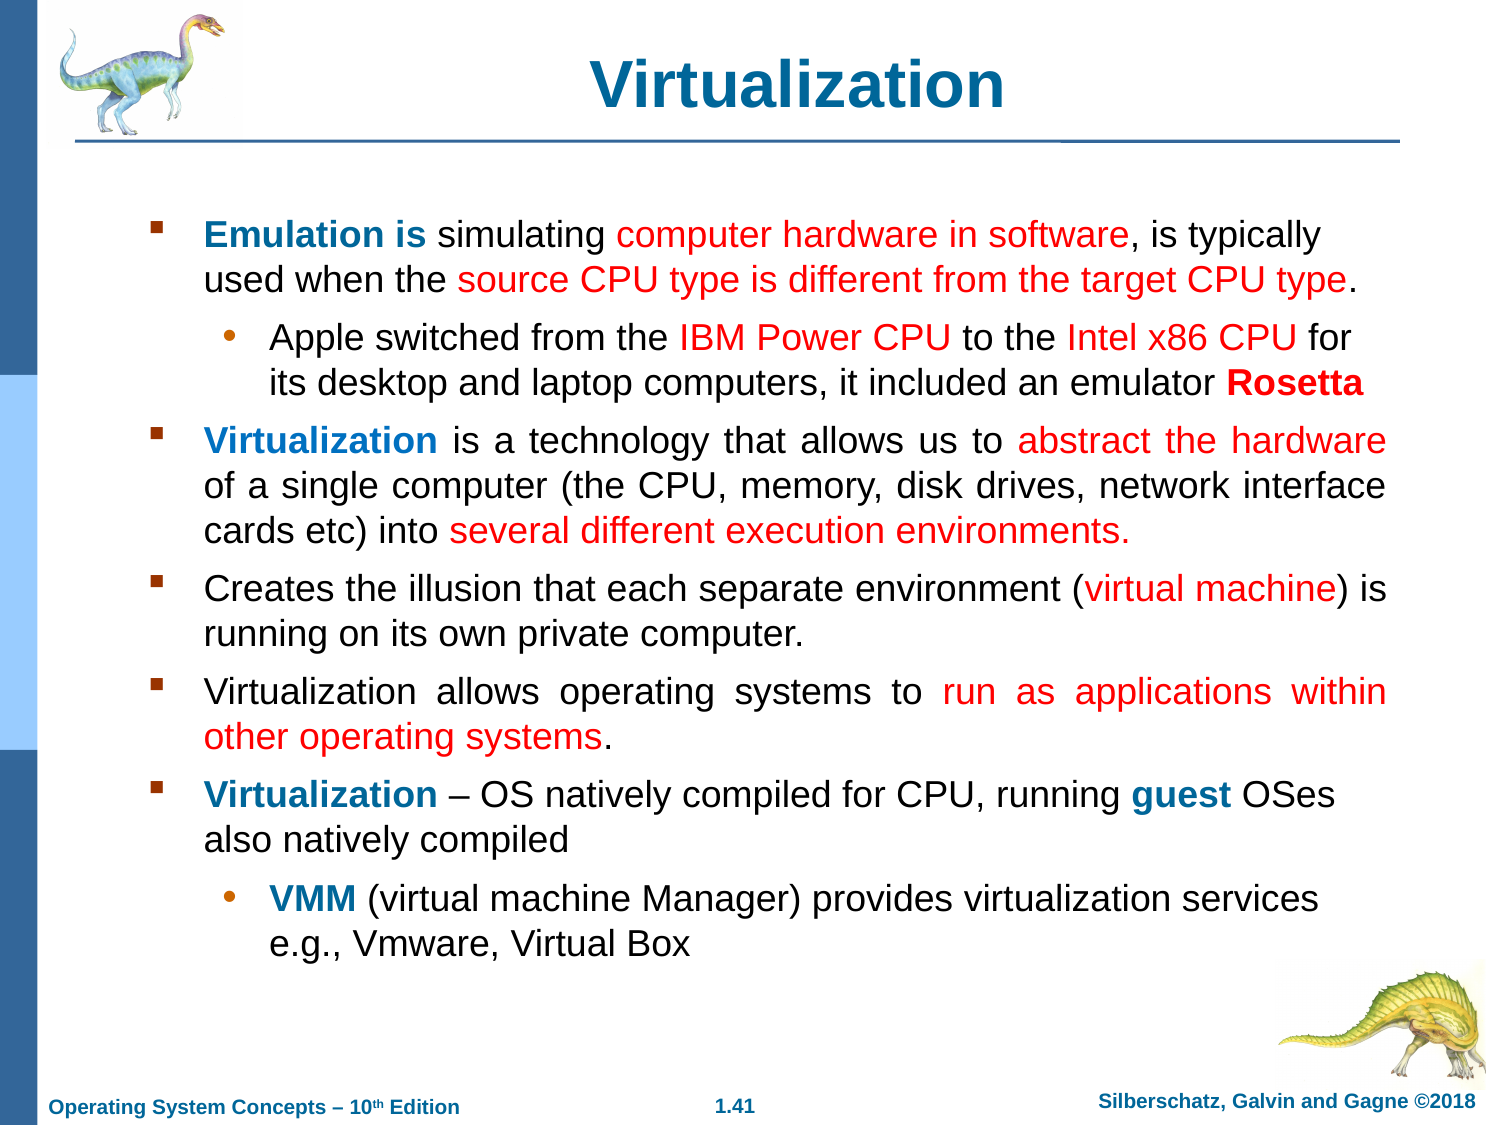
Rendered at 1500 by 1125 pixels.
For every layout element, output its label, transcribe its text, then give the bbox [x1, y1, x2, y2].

list Emulation is simulating computer hardware in software, is typically used when the source CPU type is different from the target CPU type. Apple switched from the IBM Power CPU to the Intel x86 CPU for its desktop and laptop computers, it included an emulator Rosetta Virtualization is a technology that allows us to abstract the hardware of a single computer (the CPU, memory, disk drives, network interface cards etc) into several different execution environments. Creates the illusion that each separate environment (virtual machine) is running on its own private computer. Virtualization allows operating systems to run as applications within other operating systems. Virtualization – OS natively compiled for CPU, running guest OSes also natively compiled VMM (virtual machine Manager) provides virtualization services e.g., Vmware, Virtual Box [132, 202, 1403, 1007]
picture [1275, 959, 1486, 1090]
title Virtualization [208, 33, 1389, 129]
picture [46, 0, 243, 149]
